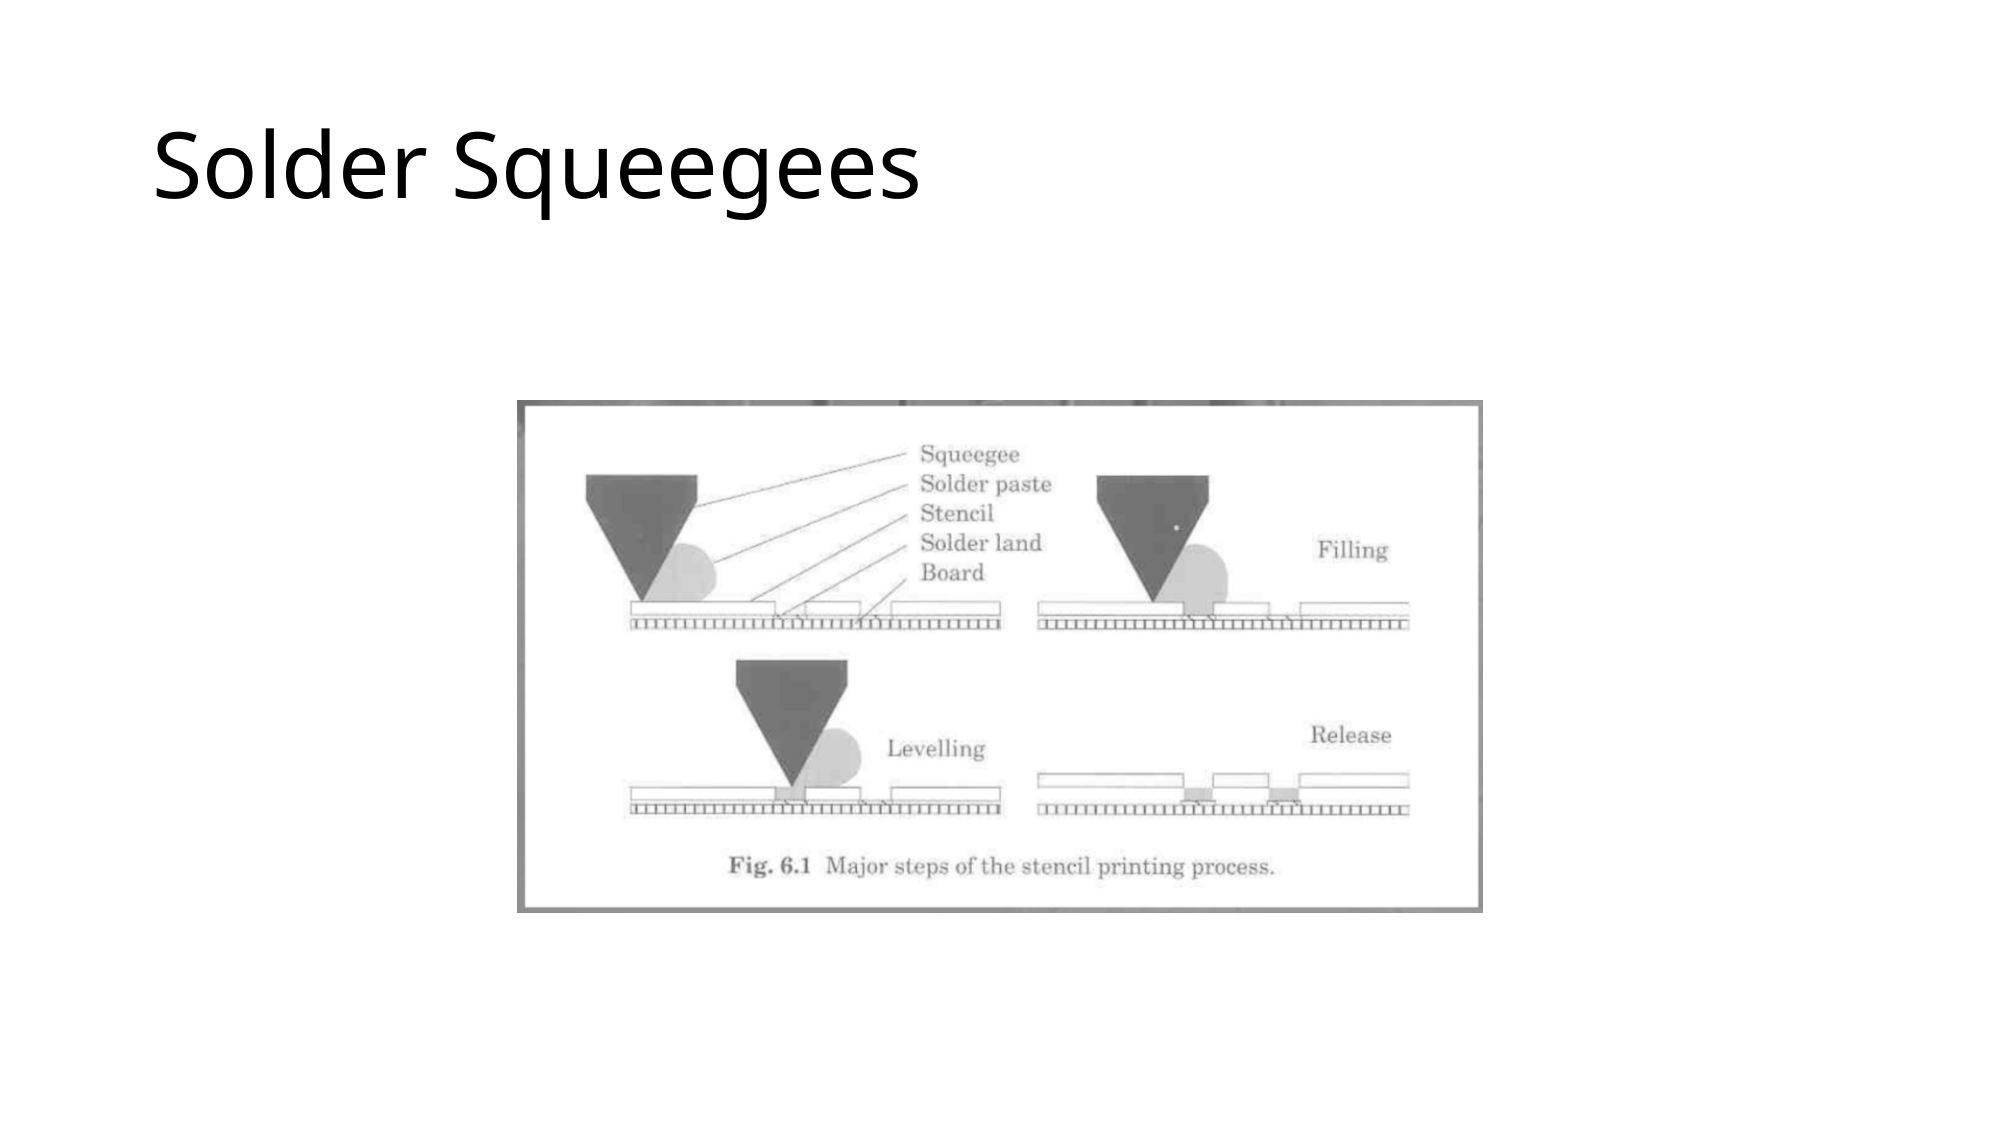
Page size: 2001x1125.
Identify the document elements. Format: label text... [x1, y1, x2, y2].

title Solder Squeegees [137, 59, 1863, 278]
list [517, 400, 1483, 913]
